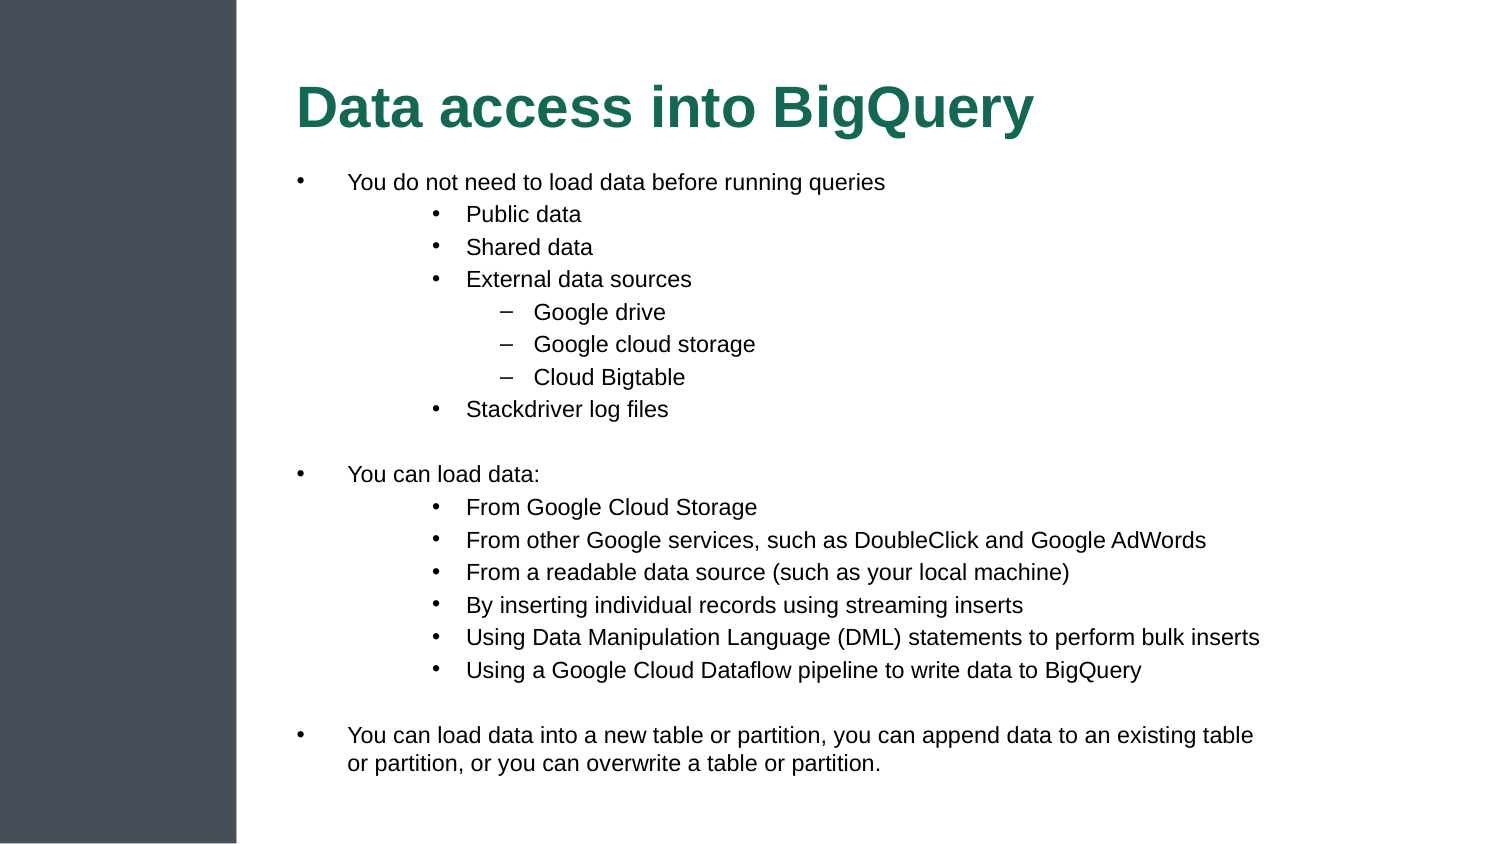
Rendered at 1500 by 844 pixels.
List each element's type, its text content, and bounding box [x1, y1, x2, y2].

picture [0, 0, 1500, 844]
list You do not need to load data before running queries Public data Shared data External data sources Google drive Google cloud storage Cloud Bigtable Stackdriver log files You can load data: From Google Cloud Storage From other Google services, such as DoubleClick and Google AdWords From a readable data source (such as your local machine) By inserting individual records using streaming inserts Using Data Manipulation Language (DML) statements to perform bulk inserts Using a Google Cloud Dataflow pipeline to write data to BigQuery You can load data into a new table or partition, you can append data to an existing table or partition, or you can overwrite a table or partition. [281, 159, 1295, 792]
title Data access into BigQuery [281, 33, 1425, 175]
